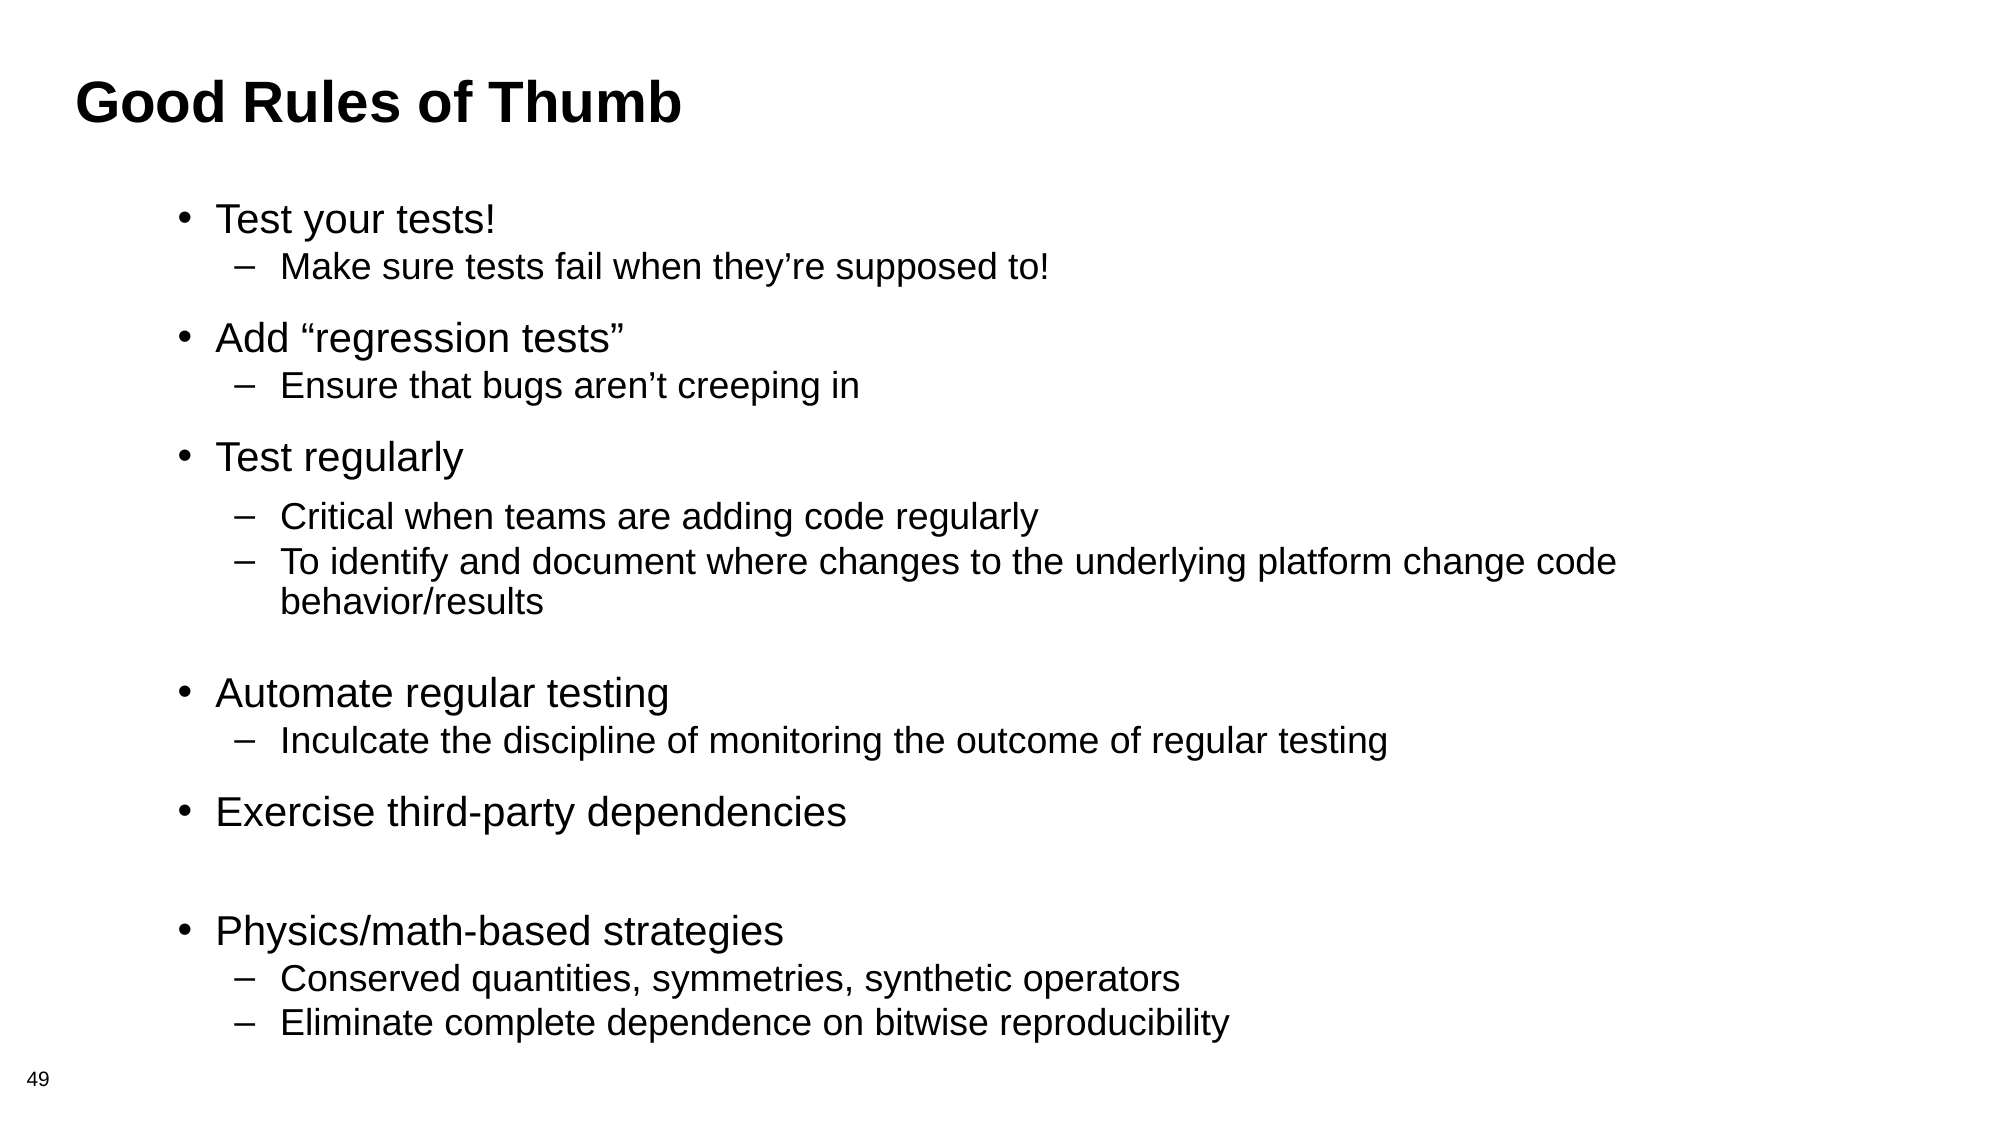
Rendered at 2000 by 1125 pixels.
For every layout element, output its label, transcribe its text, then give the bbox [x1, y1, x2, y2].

list Test your tests! Make sure tests fail when they’re supposed to! Add “regression tests” Ensure that bugs aren’t creeping in Test regularly Critical when teams are adding code regularly To identify and document where changes to the underlying platform change code behavior/results Automate regular testing Inculcate the discipline of monitoring the outcome of regular testing Exercise third-party dependencies Physics/math-based strategies Conserved quantities, symmetries, synthetic operators Eliminate complete dependence on bitwise reproducibility [161, 109, 1761, 1099]
title Good Rules of Thumb [59, 67, 1927, 218]
